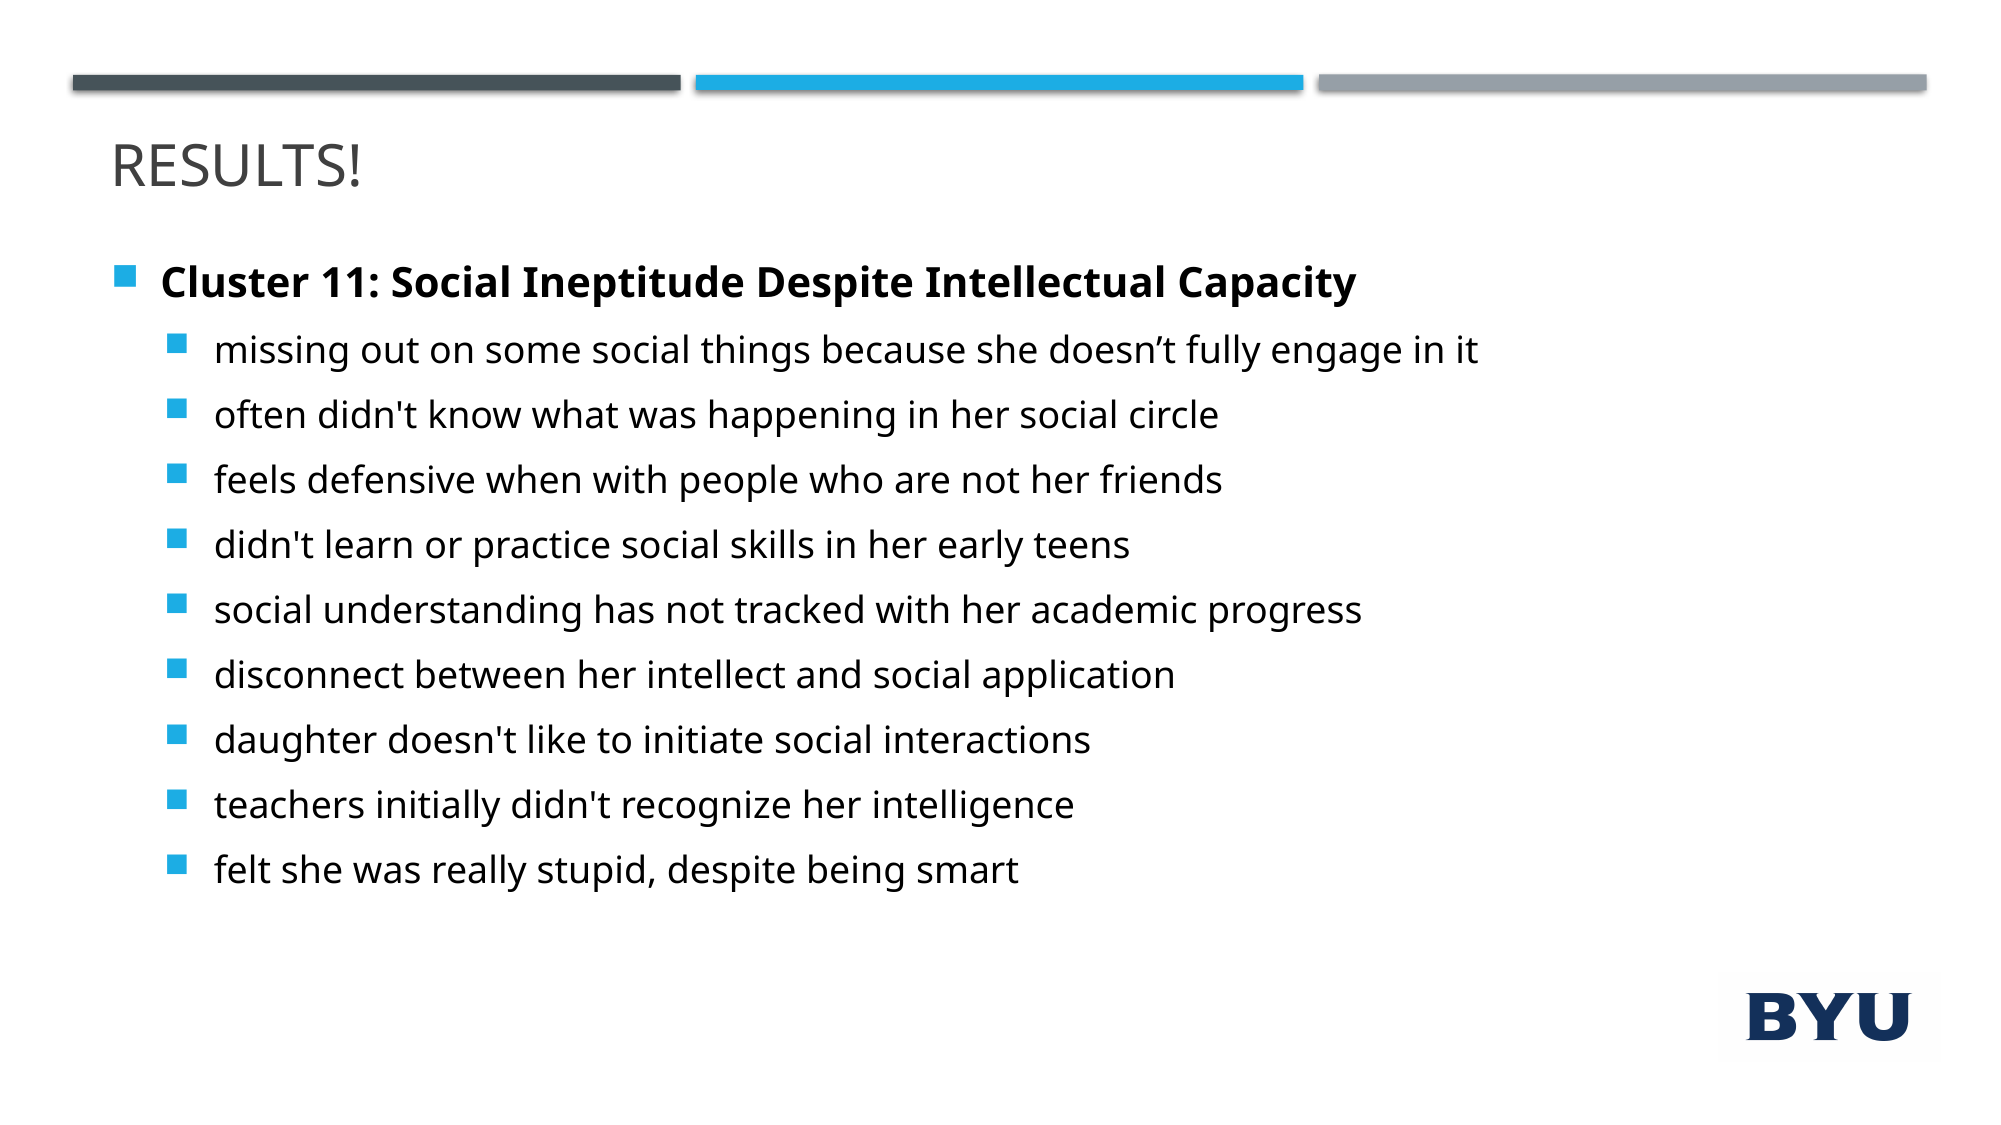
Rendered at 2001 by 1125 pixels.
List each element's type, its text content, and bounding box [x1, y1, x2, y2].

picture [1718, 972, 1941, 1062]
list Cluster 11: Social Ineptitude Despite Intellectual Capacity missing out on some social things because she doesn’t fully engage in it often didn't know what was happening in her social circle feels defensive when with people who are not her friends didn't learn or practice social skills in her early teens social understanding has not tracked with her academic progress disconnect between her intellect and social application daughter doesn't like to initiate social interactions teachers initially didn't recognize her intelligence felt she was really stupid, despite being smart [95, 238, 1905, 981]
title Results! [95, 115, 1905, 206]
